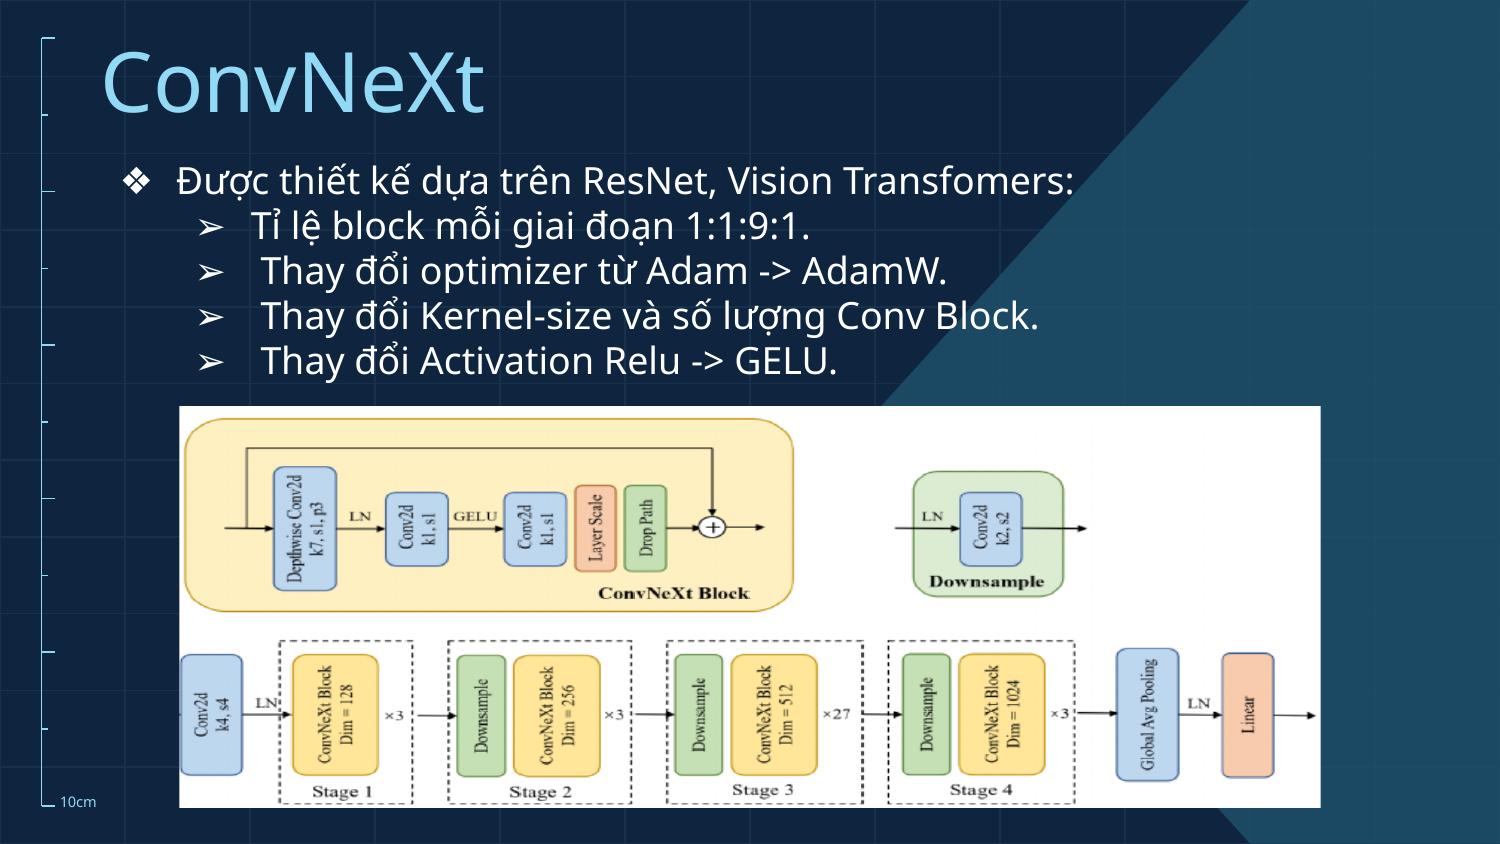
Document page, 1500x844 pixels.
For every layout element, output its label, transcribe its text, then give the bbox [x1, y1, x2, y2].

subtitle Được thiết kế dựa trên ResNet, Vision Transfomers: Tỉ lệ block mỗi giai đoạn 1:1:9:1. Thay đổi optimizer từ Adam -> AdamW. Thay đổi Kernel-size và số lượng Conv Block. Thay đổi Activation Relu -> GELU. [85, 142, 1350, 413]
title ConvNeXt [85, 29, 1350, 124]
picture [178, 406, 1321, 809]
